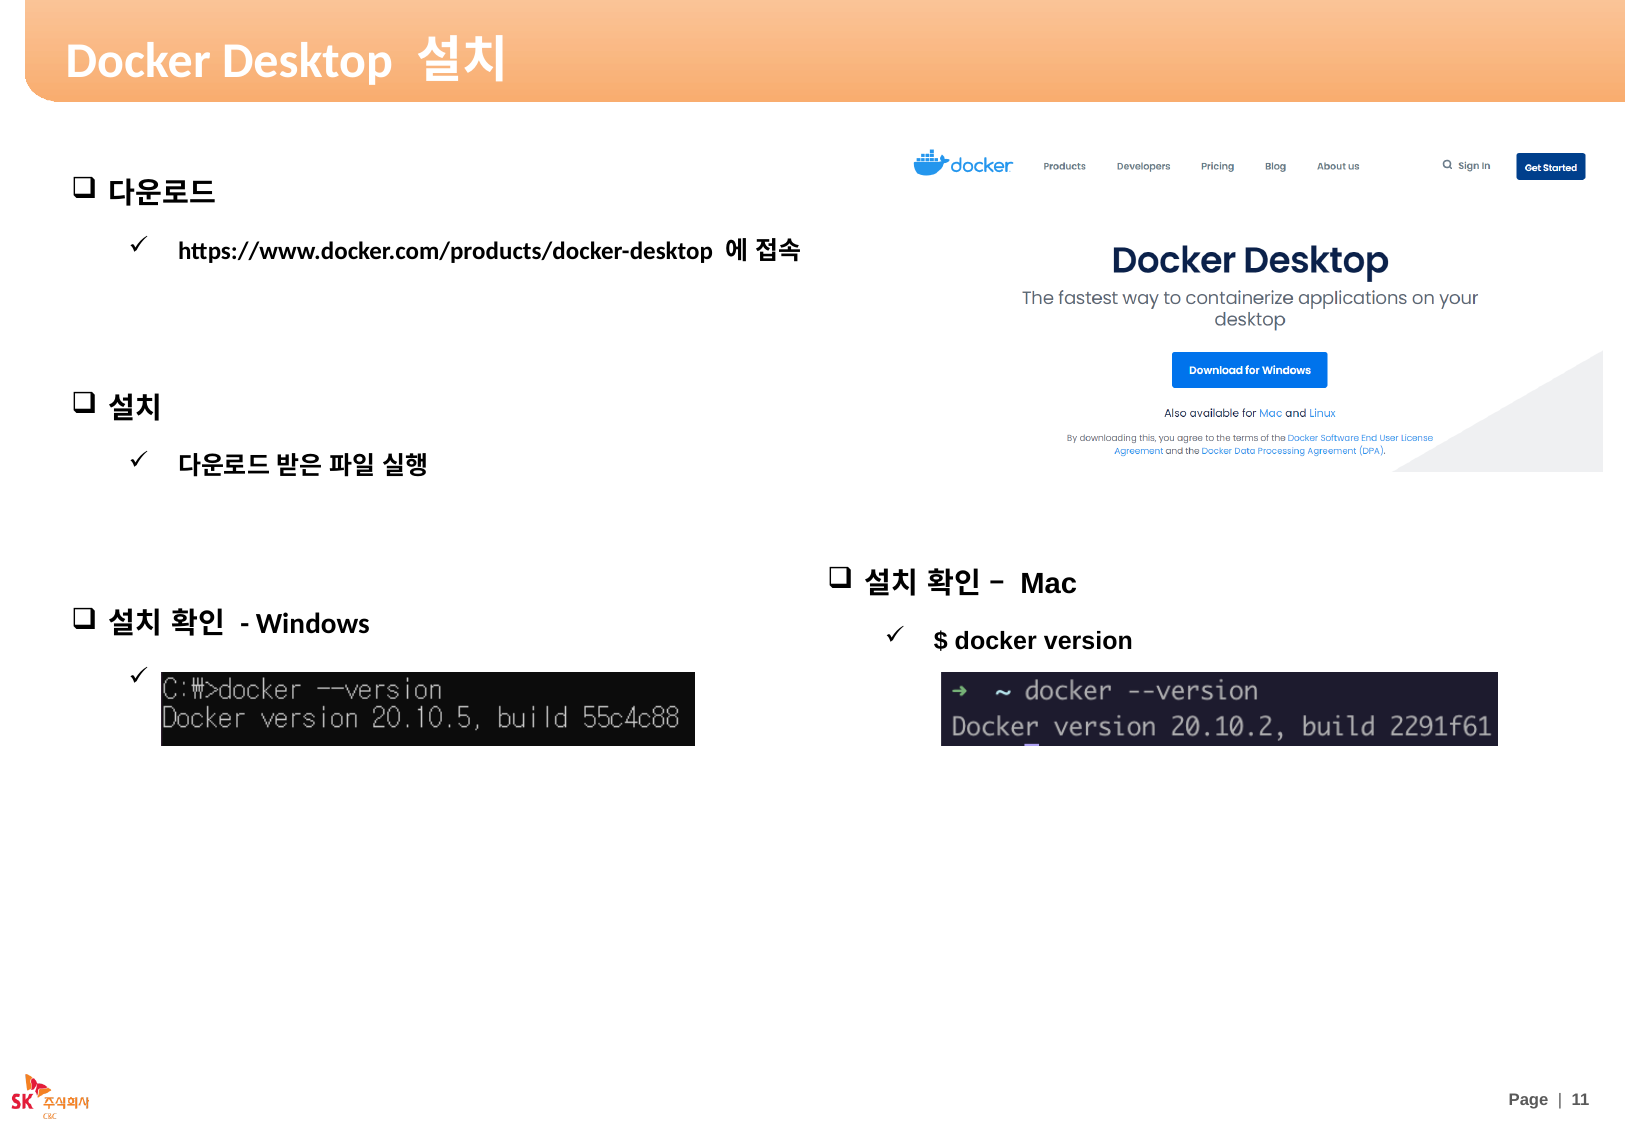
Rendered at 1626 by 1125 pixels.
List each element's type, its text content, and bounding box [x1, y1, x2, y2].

text_box 설치 확인 – Mac $ docker version [812, 538, 1556, 937]
picture [11, 1074, 89, 1119]
picture [160, 672, 695, 746]
list 다운로드 https://www.docker.com/products/docker-desktop 에 접속 설치 다운로드 받은 파일 실행 설치 확인 - Windows $ docker --version [56, 148, 1439, 1041]
picture [941, 672, 1498, 746]
title Docker Desktop 설치 [50, 19, 1604, 96]
picture [897, 138, 1603, 472]
